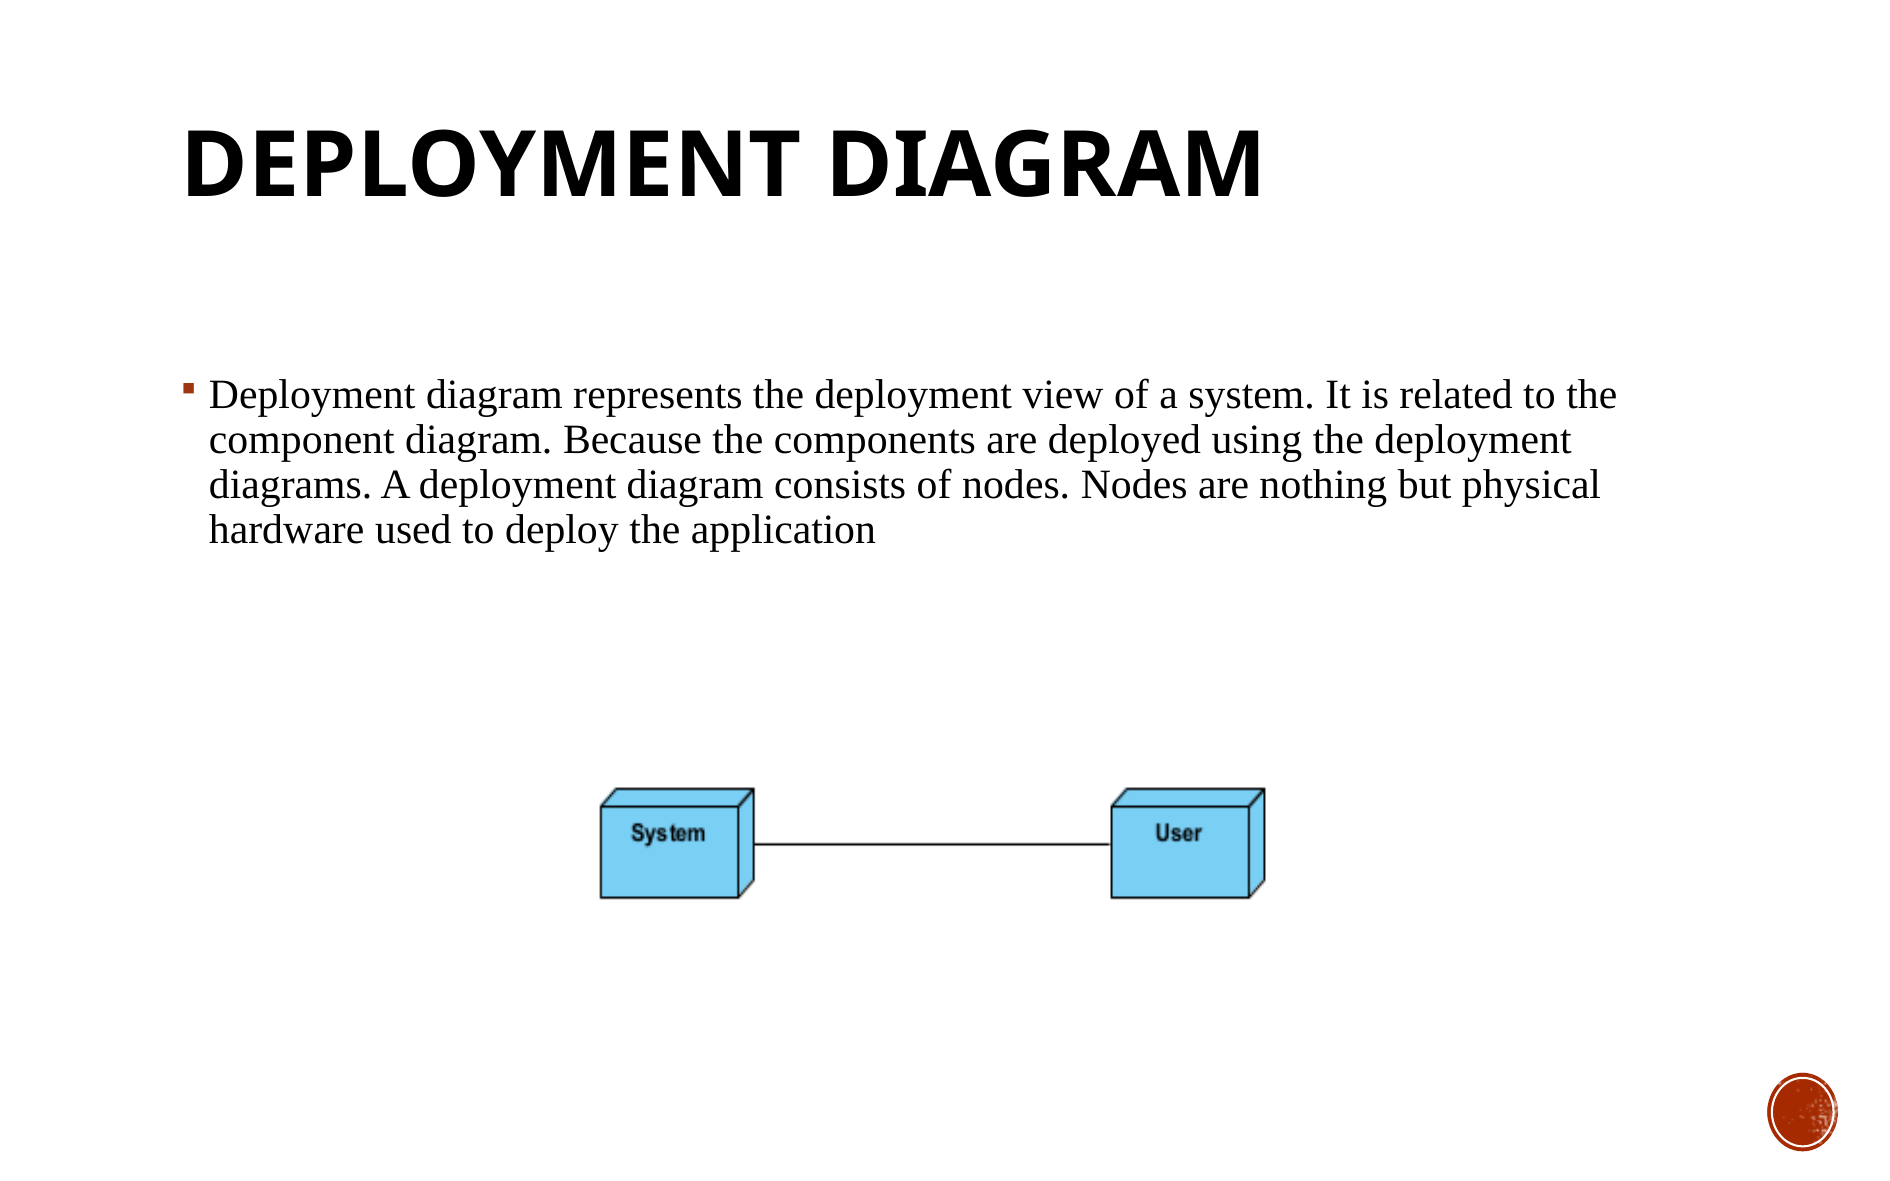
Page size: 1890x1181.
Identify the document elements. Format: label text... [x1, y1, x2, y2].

picture [494, 644, 1320, 1046]
picture [1767, 1072, 1839, 1152]
text_box Deployment diagram represents the deployment view of a system. It is related to the component diagram. Because the components are deployed using the deployment diagrams. A deployment diagram consists of nodes. Nodes are nothing but physical hardware used to deploy the application [165, 365, 1725, 1063]
text_box DEPLOYMENT DIAGRAM [165, 83, 1725, 361]
